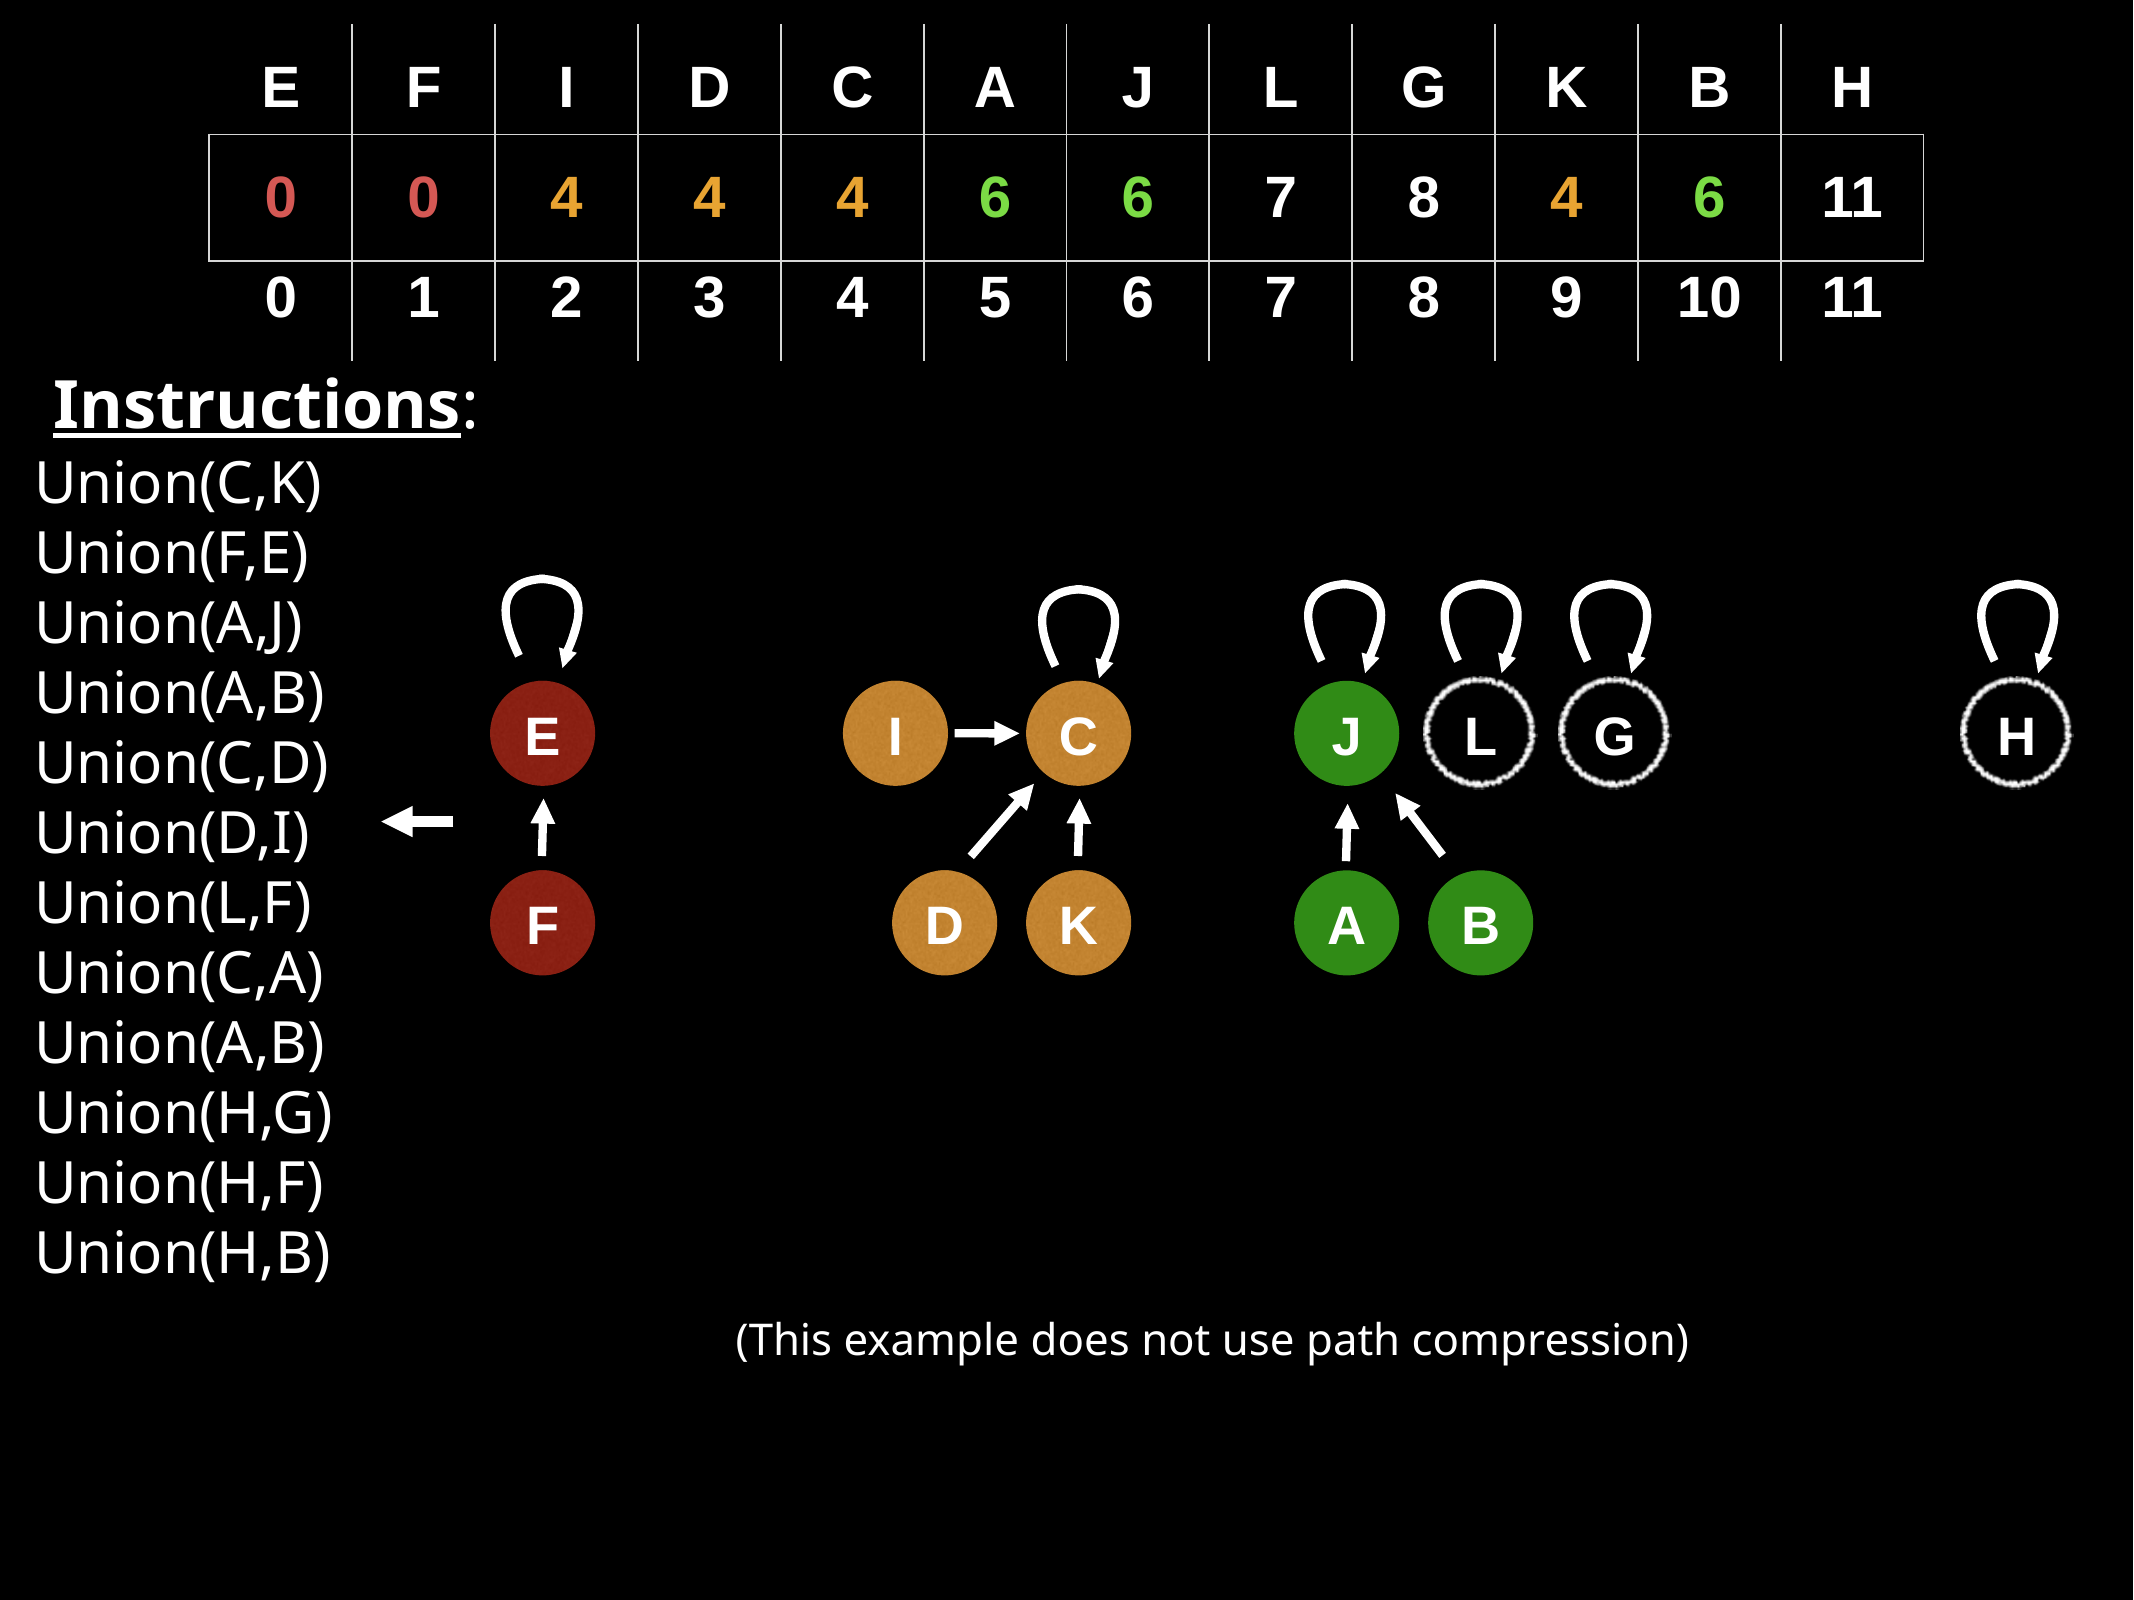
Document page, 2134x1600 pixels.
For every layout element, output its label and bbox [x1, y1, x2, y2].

table_header [1067, 135, 1208, 260]
text_box [1444, 583, 1519, 674]
text_box [892, 870, 998, 976]
text_box [1557, 676, 1672, 791]
table_header [1782, 262, 1924, 361]
table_header [925, 24, 1066, 134]
table_header [1210, 262, 1351, 361]
table_header [1353, 24, 1494, 134]
table_header [1639, 262, 1780, 361]
text_box [1428, 870, 1534, 976]
text_box [1042, 589, 1116, 679]
table_header [353, 135, 494, 260]
text_box [1026, 680, 1132, 786]
text_box [1959, 676, 2074, 791]
table_header [353, 24, 494, 134]
table_header [1639, 135, 1780, 260]
table_header [639, 262, 780, 361]
text_box [490, 870, 596, 976]
text_box [1073, 798, 1086, 857]
text_box [505, 578, 579, 669]
text_box [1308, 583, 1382, 674]
table_header [209, 24, 351, 134]
table_header [1353, 262, 1494, 361]
table_header [496, 135, 637, 260]
table_header [1782, 135, 1923, 260]
table_header [1210, 24, 1351, 134]
text_box [970, 783, 1034, 857]
text_box [490, 680, 596, 786]
table_header [1496, 262, 1637, 361]
table_header [1496, 135, 1637, 260]
table_header [639, 135, 780, 260]
table_header [1067, 24, 1208, 134]
text_box [25, 353, 488, 1294]
text_box [727, 1303, 1699, 1373]
text_box [1026, 870, 1132, 976]
text_box [1423, 676, 1538, 791]
text_box [1574, 583, 1648, 674]
table_header [1782, 24, 1924, 134]
text_box [954, 727, 1020, 740]
text_box [1294, 680, 1400, 786]
table_header [1067, 262, 1208, 361]
text_box [1395, 793, 1443, 856]
text_box [1341, 803, 1354, 862]
table_header [210, 135, 351, 260]
table_header [353, 262, 494, 361]
table_header [782, 262, 923, 361]
text_box [536, 798, 550, 857]
table_header [782, 135, 923, 260]
table_header [925, 262, 1066, 361]
table_header [925, 135, 1066, 260]
table_header [496, 262, 637, 361]
text_box [842, 680, 949, 786]
text_box [1294, 870, 1400, 976]
text_box [1981, 583, 2055, 674]
table_header [496, 24, 637, 134]
table_header [1496, 24, 1637, 134]
table_header [782, 24, 923, 134]
table_header [1353, 135, 1494, 260]
table_header [209, 262, 351, 361]
table_header [1639, 24, 1780, 134]
table_header [639, 24, 780, 134]
table_header [1210, 135, 1351, 260]
